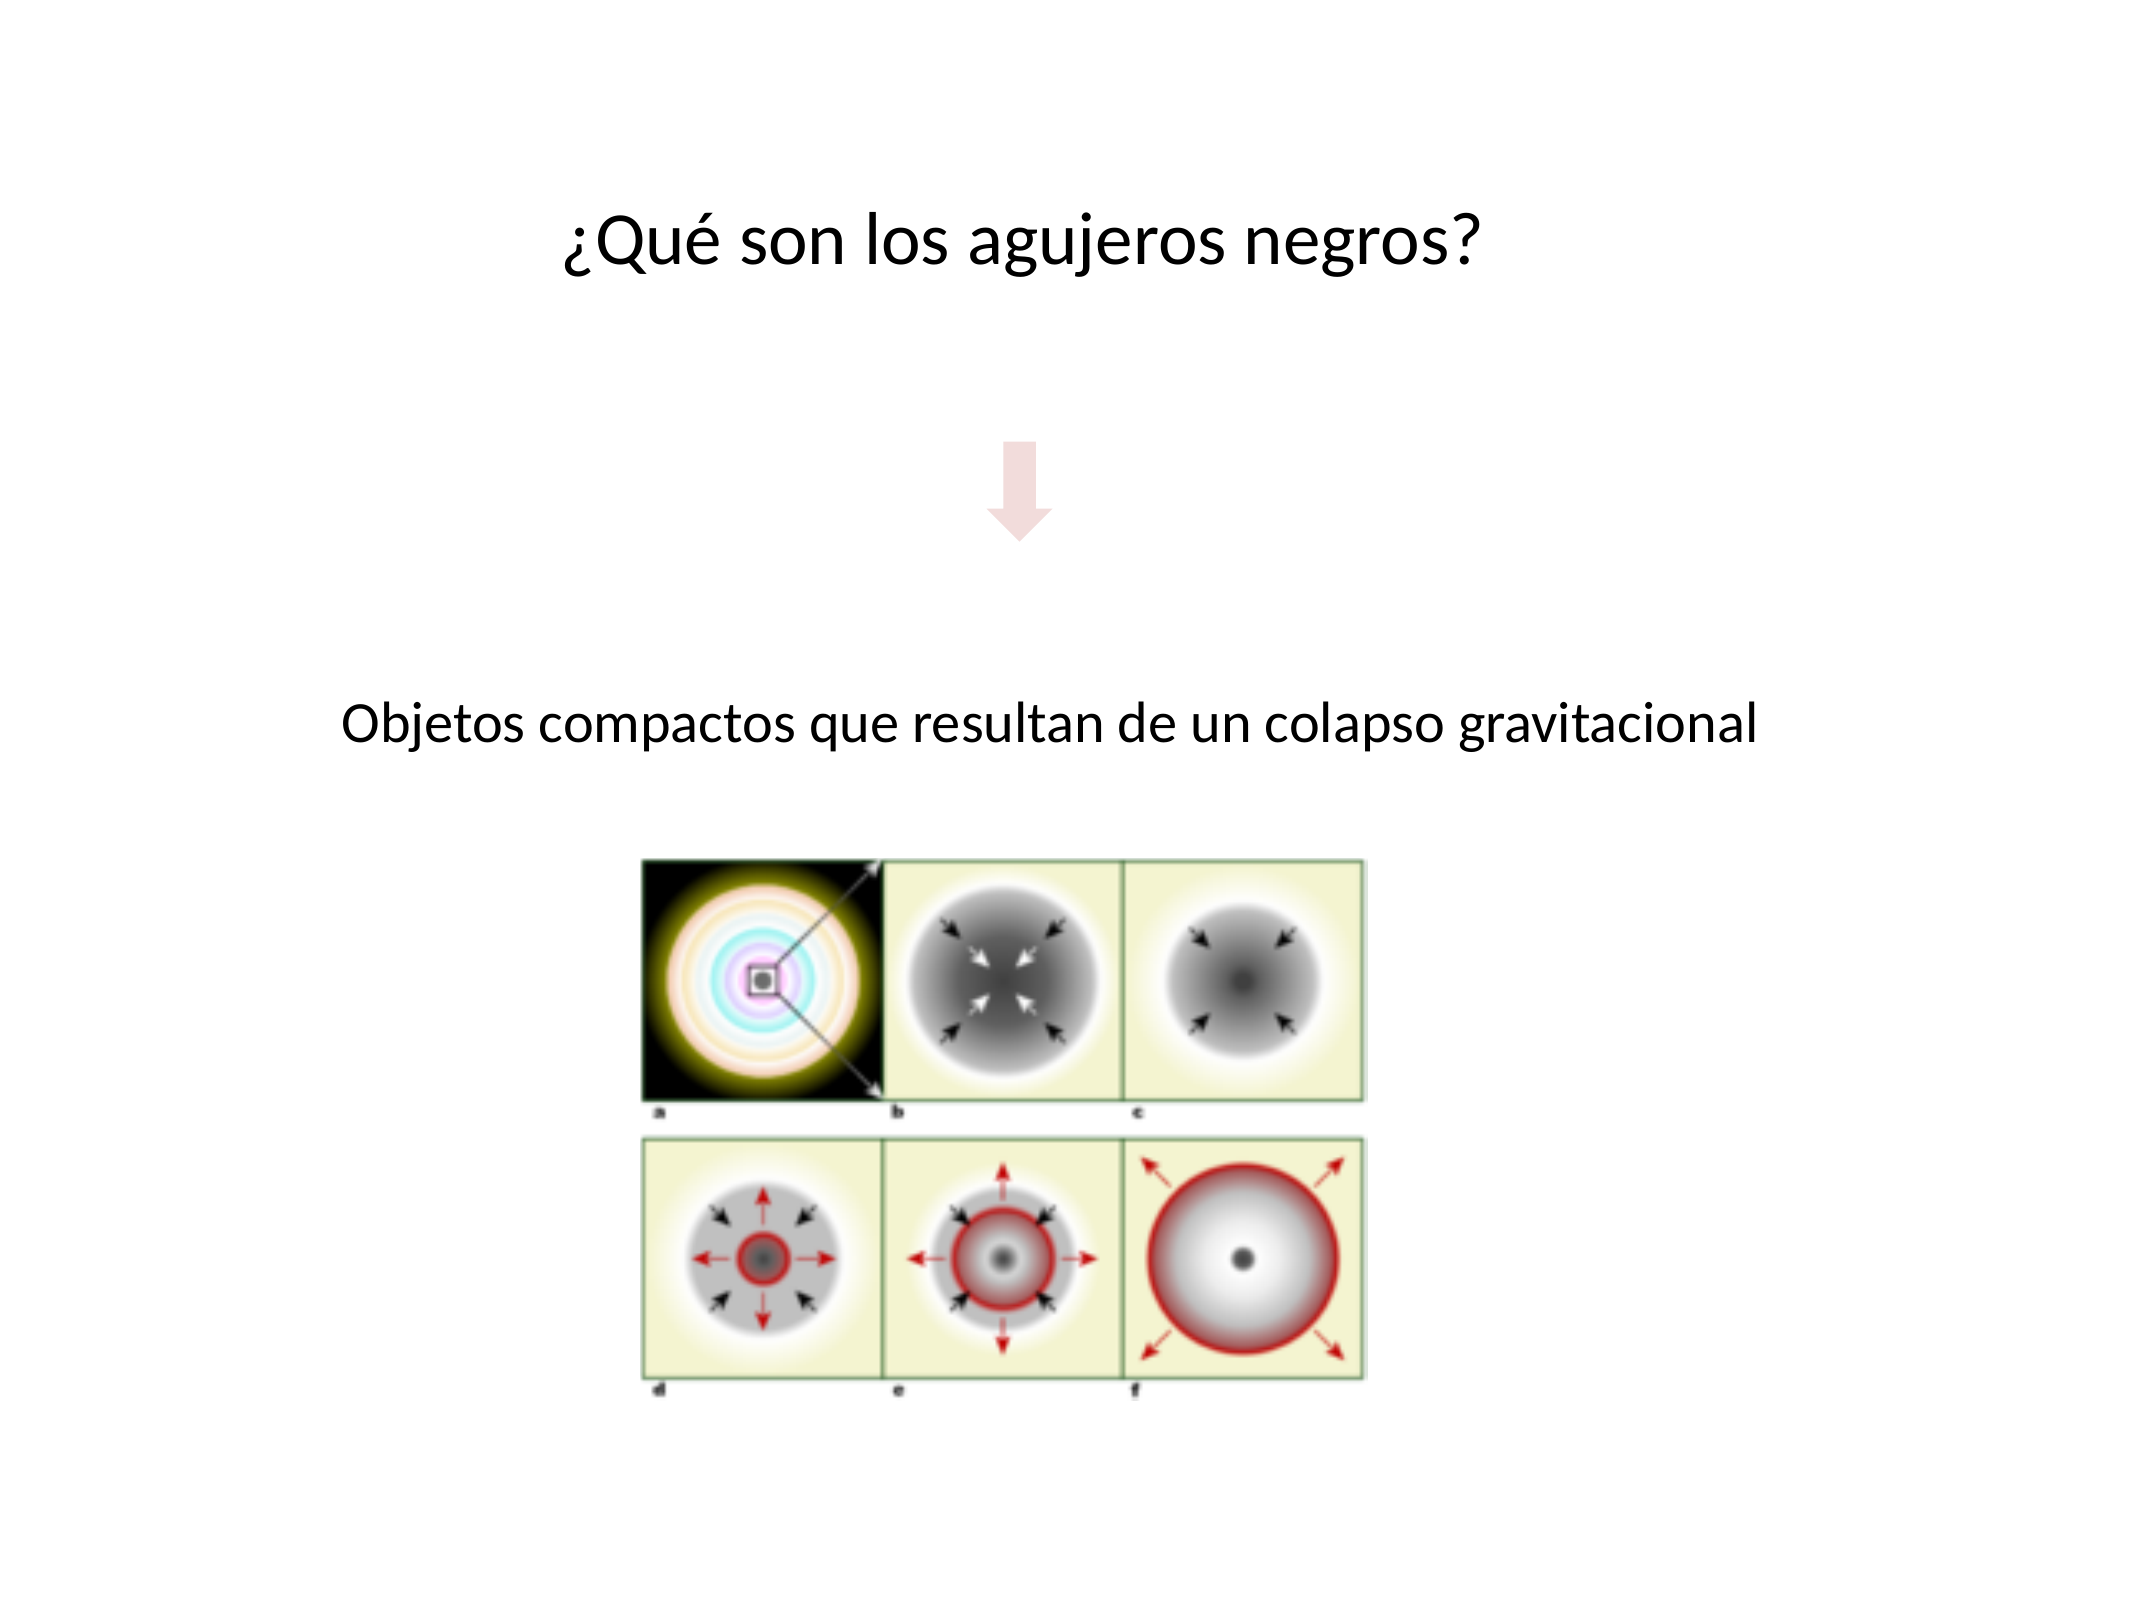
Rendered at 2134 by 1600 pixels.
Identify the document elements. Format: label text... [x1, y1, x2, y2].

text_box [989, 442, 1051, 541]
picture [640, 858, 1368, 1402]
text_box Objetos compactos que resultan de un colapso gravitacional [332, 675, 1768, 762]
text_box ¿Qué son los agujeros negros? [552, 181, 1494, 289]
